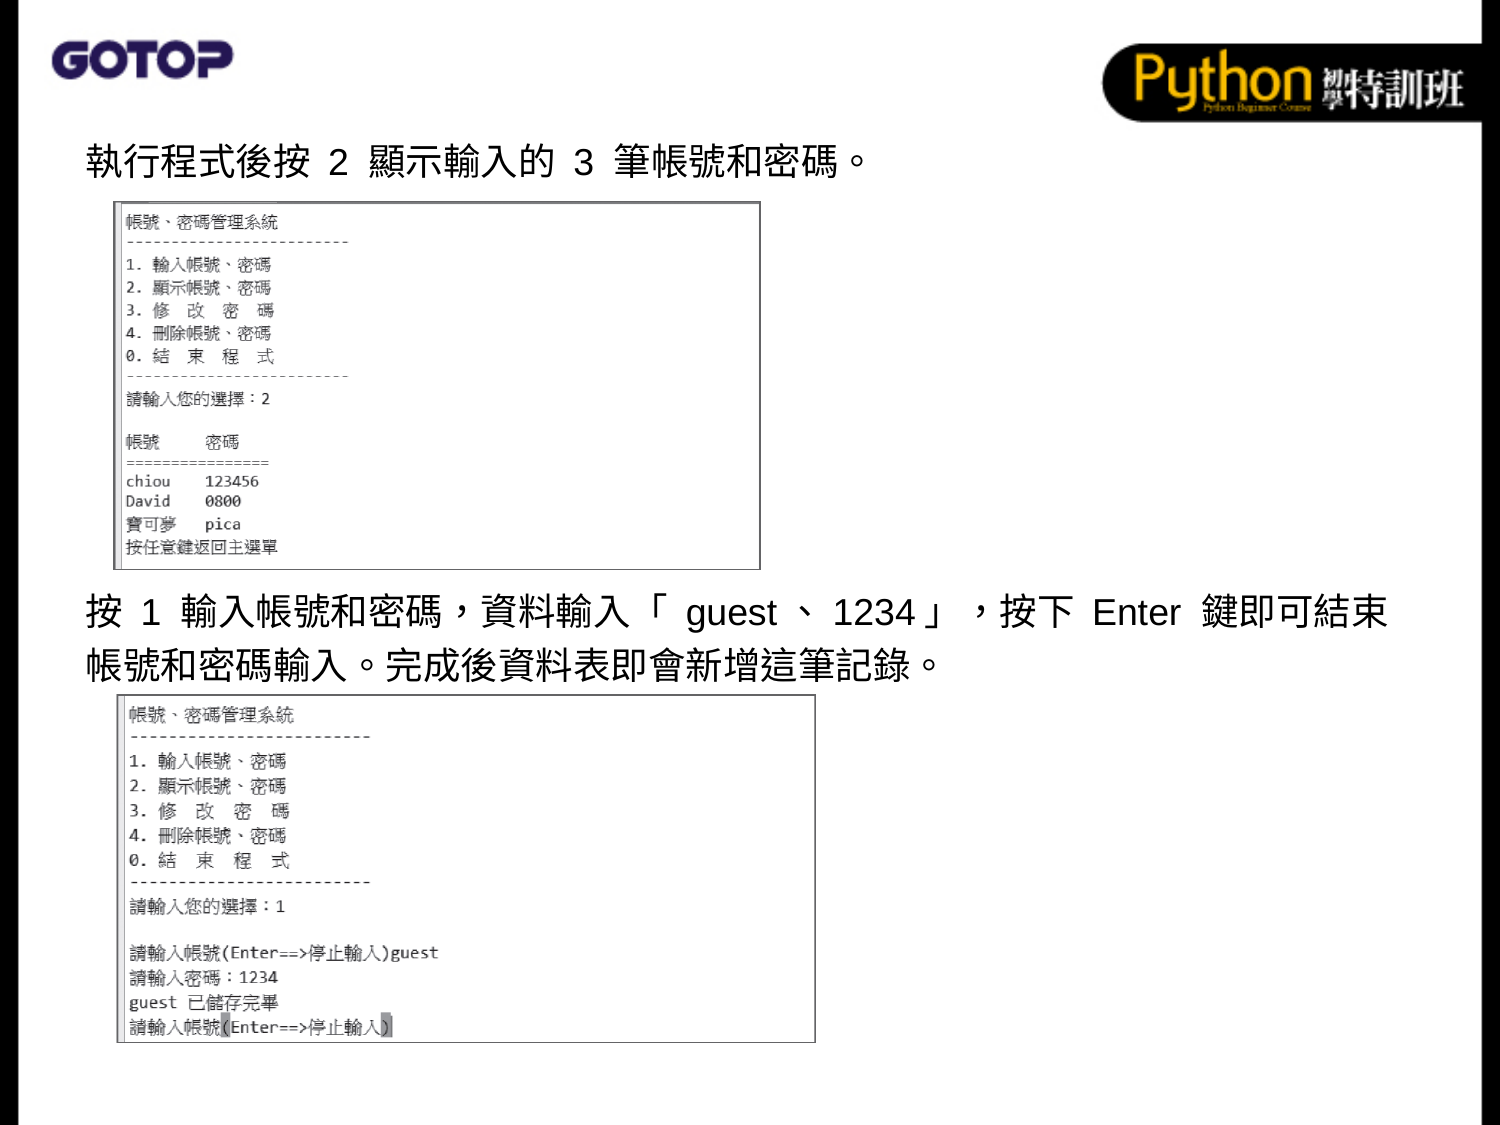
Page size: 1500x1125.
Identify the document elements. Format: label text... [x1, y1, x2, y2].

picture [0, 0, 1500, 1125]
list 執行程式後按 2 顯示輸入的 3 筆帳號和密碼。 按 1 輸入帳號和密碼，資料輸入「 guest、1234」，按下 Enter 鍵即可結束帳號和密碼輸入。完成後資料表即會新增這筆記錄。 [70, 121, 1430, 1067]
